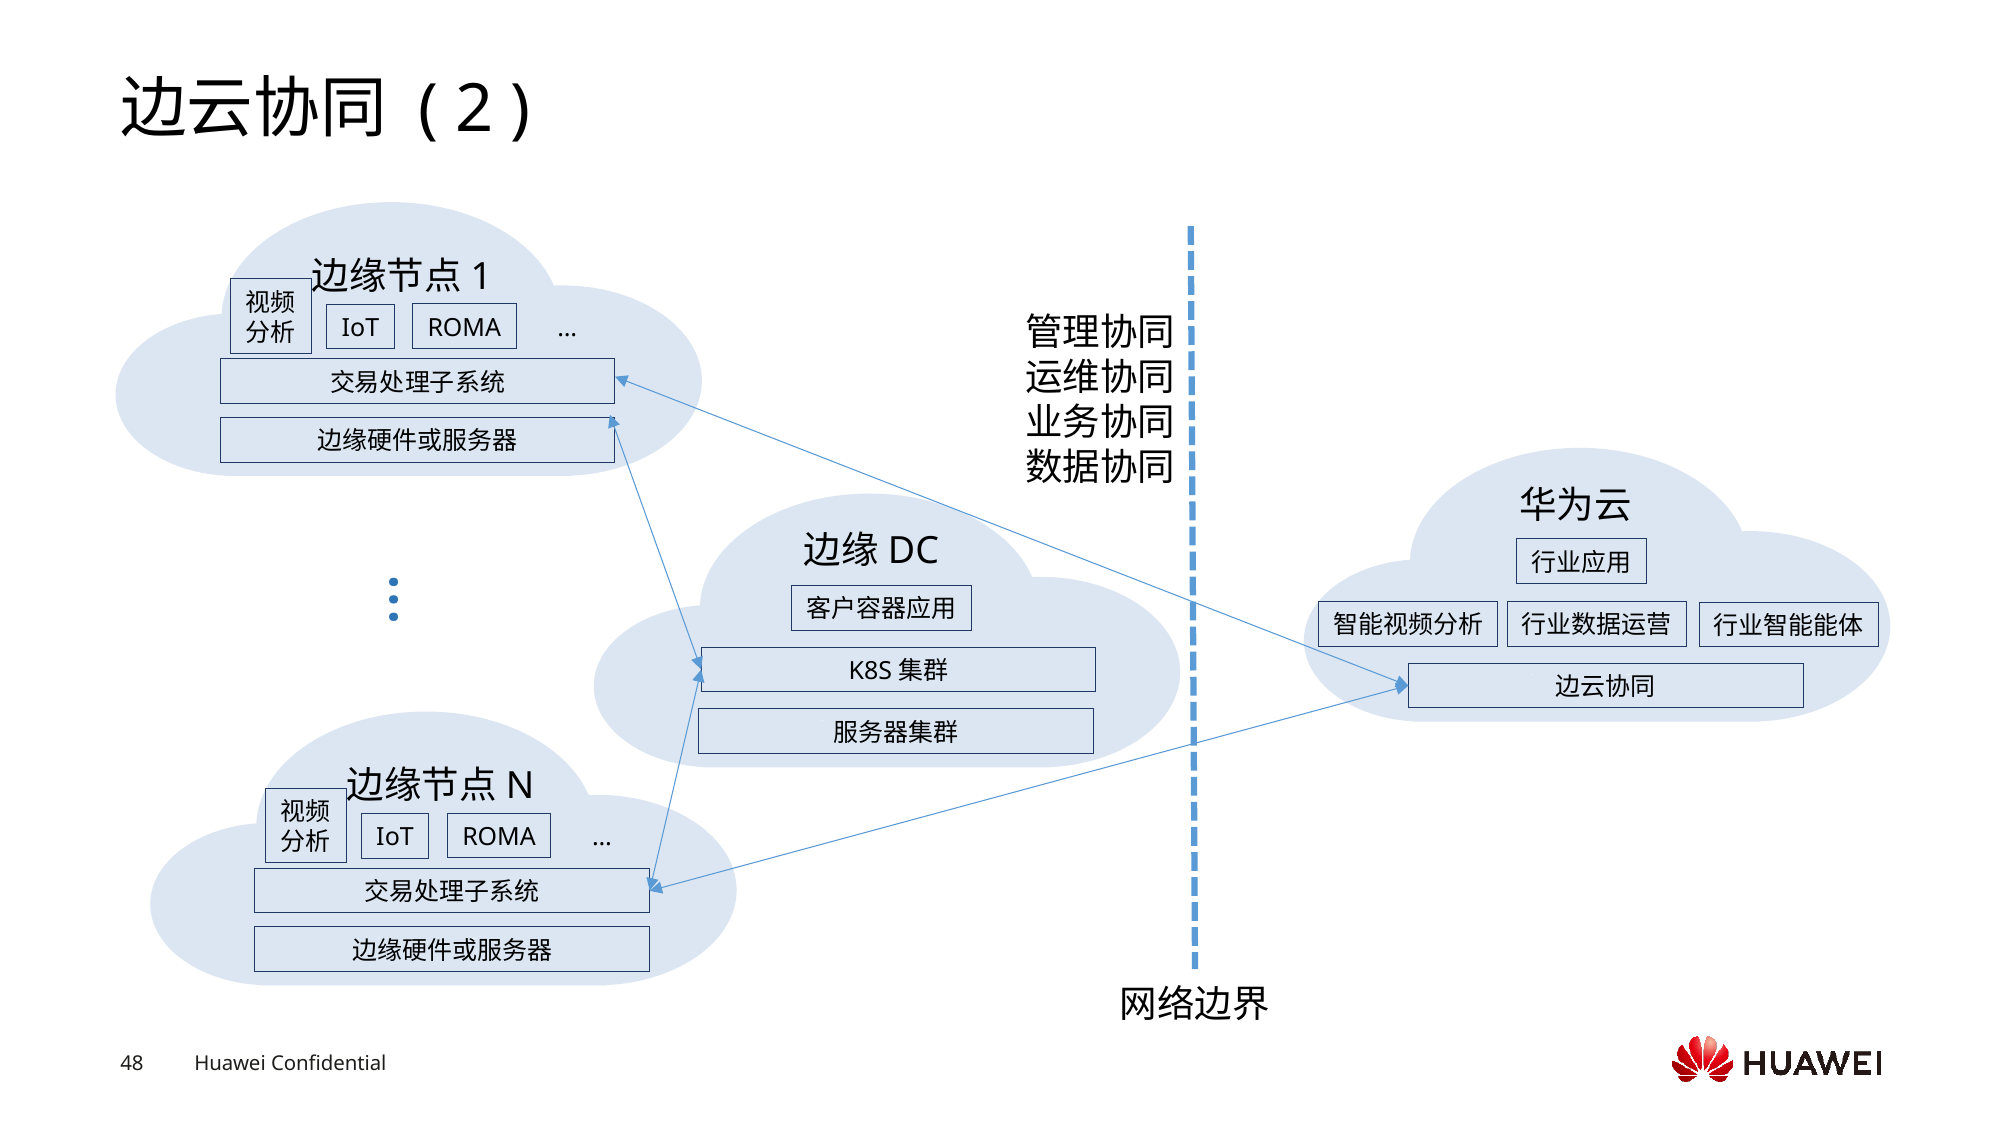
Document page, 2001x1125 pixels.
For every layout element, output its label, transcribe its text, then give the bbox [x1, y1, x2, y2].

text_box … [353, 558, 465, 621]
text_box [150, 711, 737, 986]
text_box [1196, 686, 1409, 891]
picture [1672, 1036, 1881, 1082]
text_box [649, 686, 1190, 891]
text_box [593, 493, 649, 768]
title 边云协同 ( 2 ) [120, 73, 1880, 155]
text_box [1409, 447, 1891, 722]
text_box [609, 414, 614, 670]
text_box 网络边界 [1105, 973, 1285, 1033]
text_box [614, 376, 1190, 686]
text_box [1190, 226, 1196, 970]
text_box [115, 202, 702, 476]
text_box 管理协同 运维协同 业务协同 数据协同 [1010, 300, 1190, 376]
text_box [1196, 376, 1409, 686]
